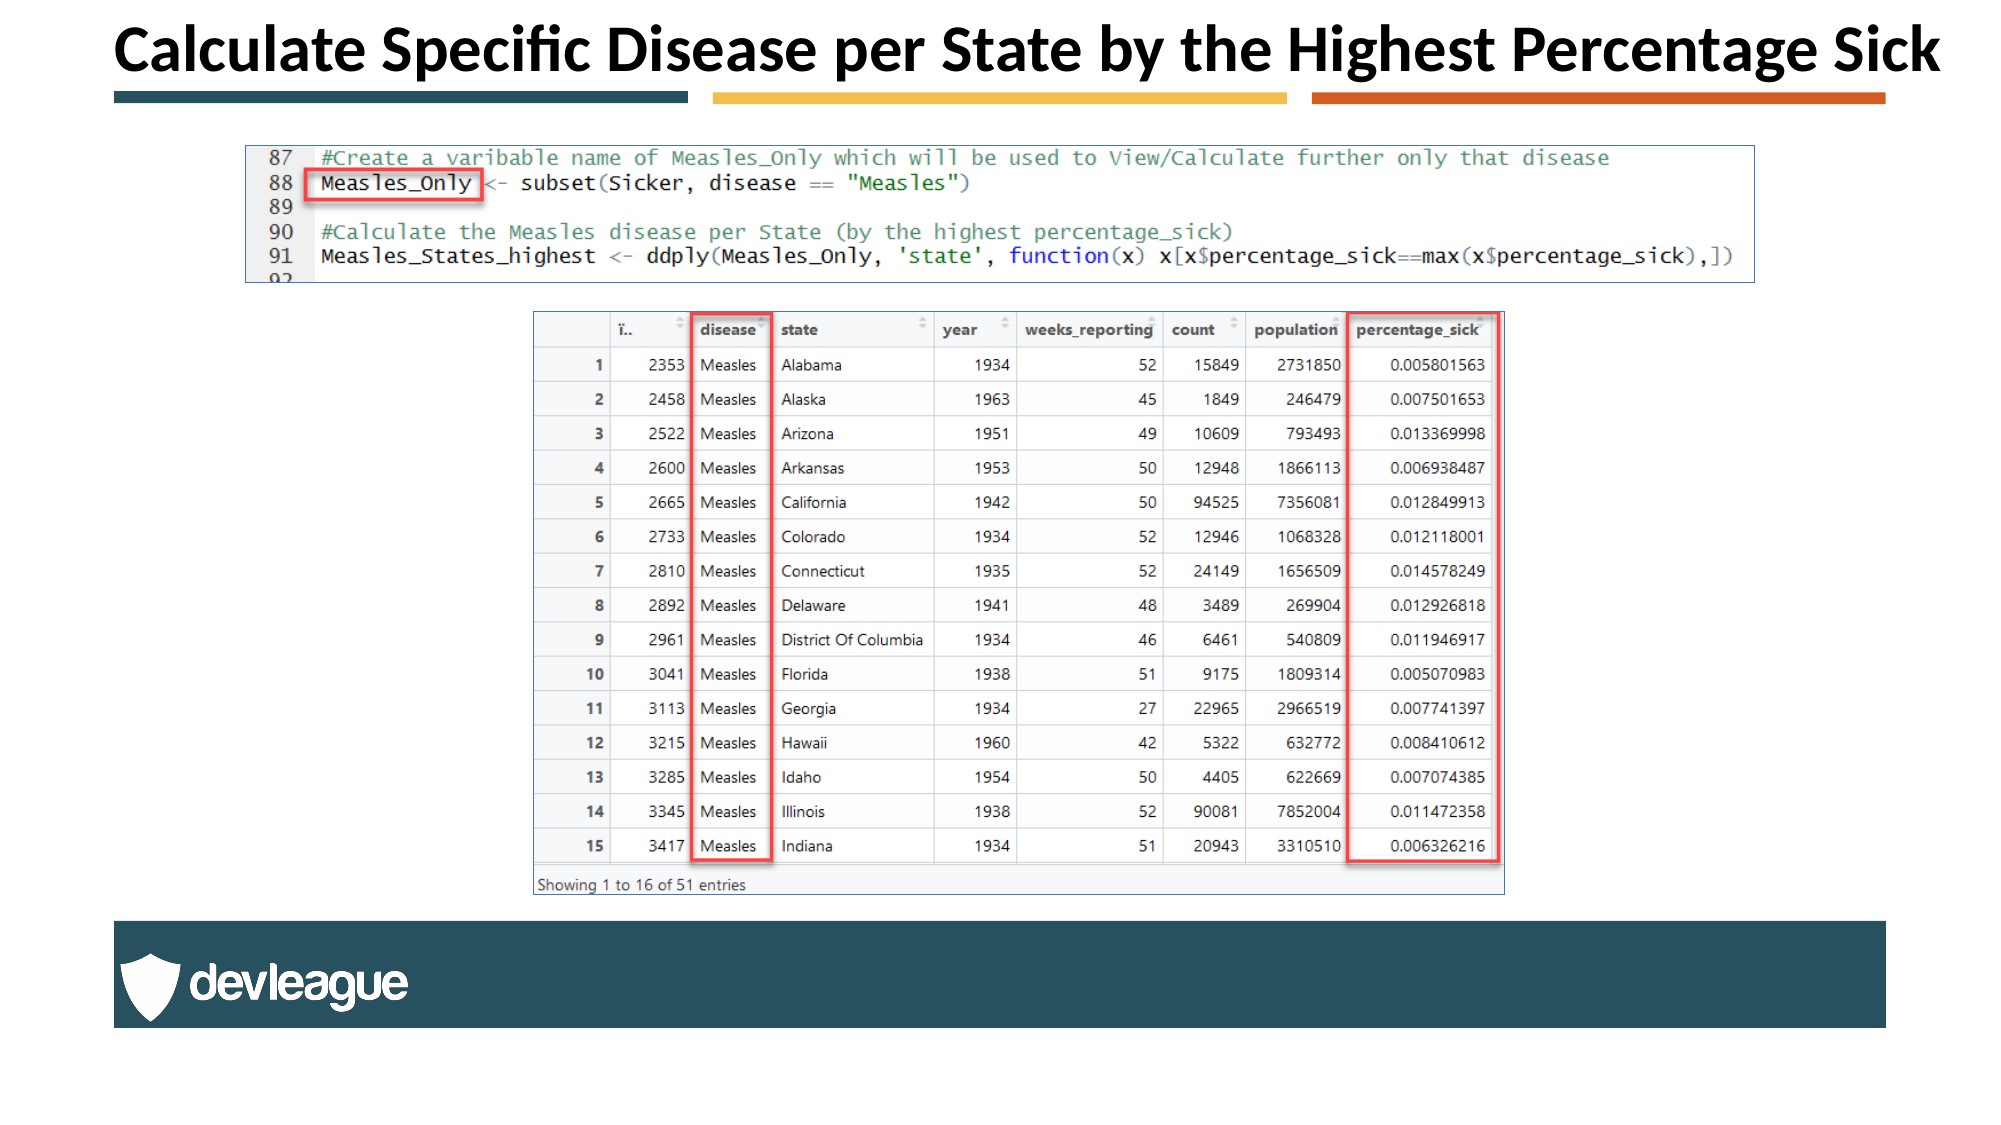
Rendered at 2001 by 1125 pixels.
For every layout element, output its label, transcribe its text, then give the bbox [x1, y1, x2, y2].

text_box [1311, 92, 1887, 105]
picture [533, 311, 1505, 895]
text_box Calculate Specific Disease per State by the Highest Percentage Sick [99, 0, 1974, 92]
picture [120, 953, 412, 1022]
text_box [113, 920, 1887, 1029]
text_box [113, 92, 689, 104]
text_box [712, 92, 1288, 105]
picture [245, 145, 1755, 283]
